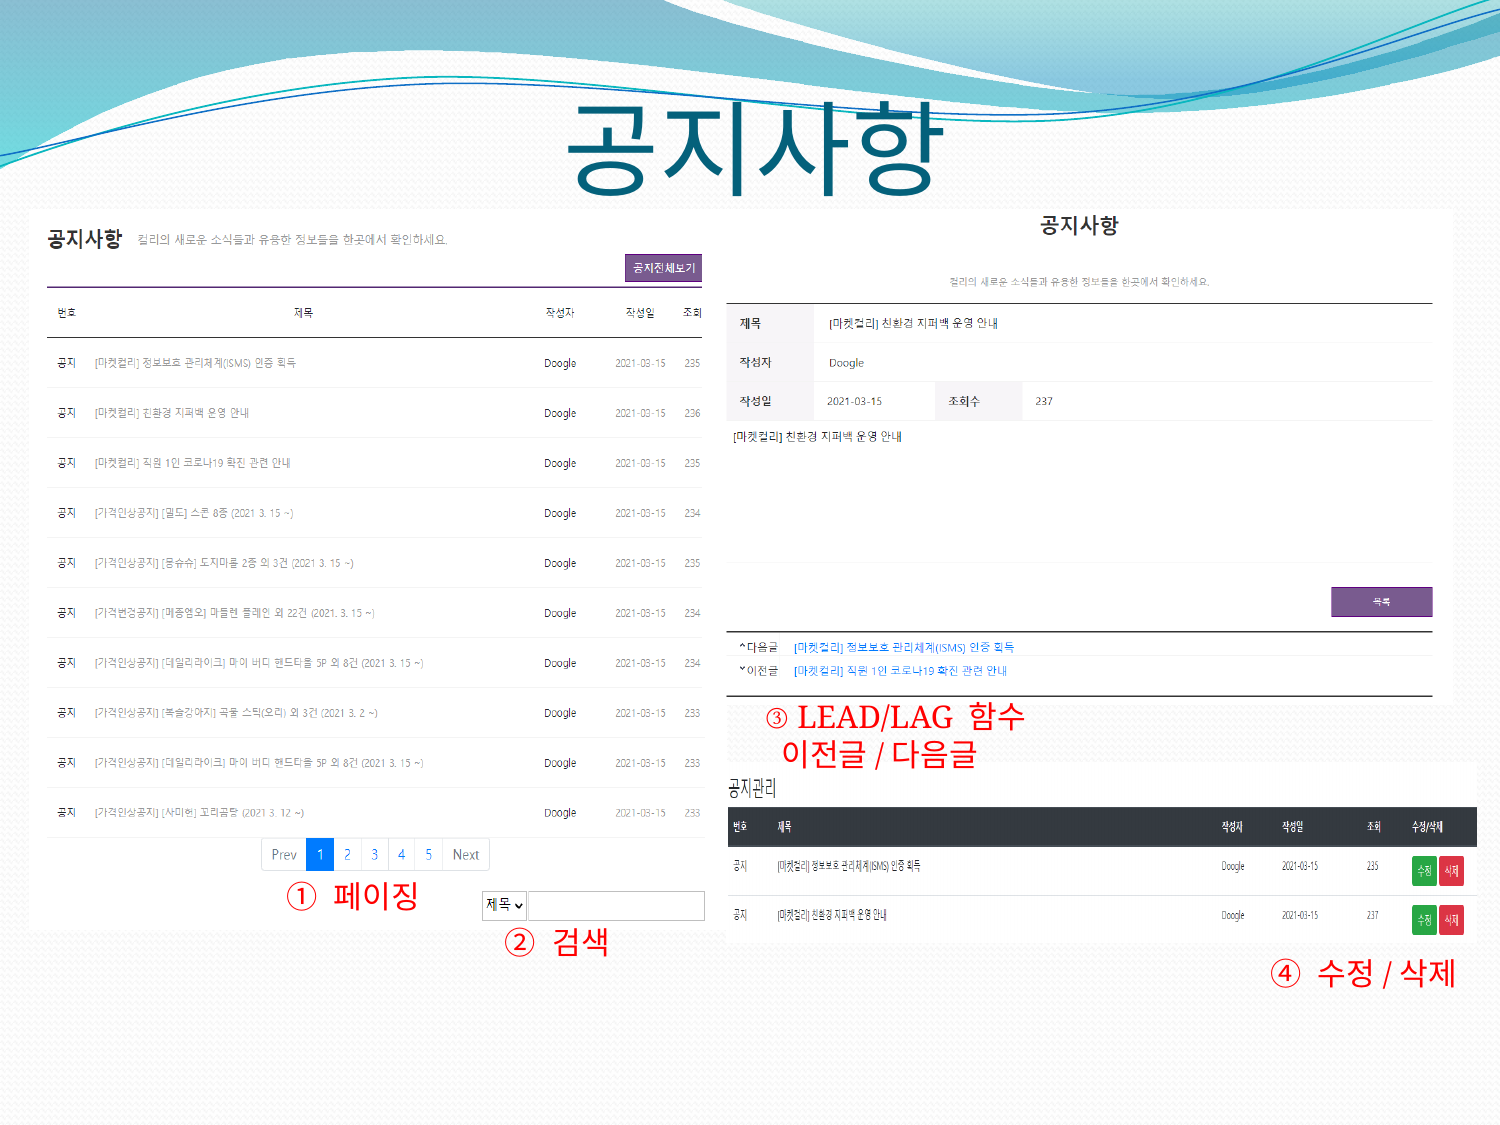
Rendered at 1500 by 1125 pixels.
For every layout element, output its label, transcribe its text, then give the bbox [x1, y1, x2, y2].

text_box ④ 수정/삭제 [1255, 947, 1500, 1000]
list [29, 209, 727, 930]
text_box ② 검색 [490, 941, 703, 968]
title 공지사항 [80, 21, 1431, 209]
picture [702, 208, 1453, 705]
text_box ③ LEAD/LAG 함수 이전글/다음글 [750, 716, 1141, 761]
picture [726, 761, 1477, 943]
